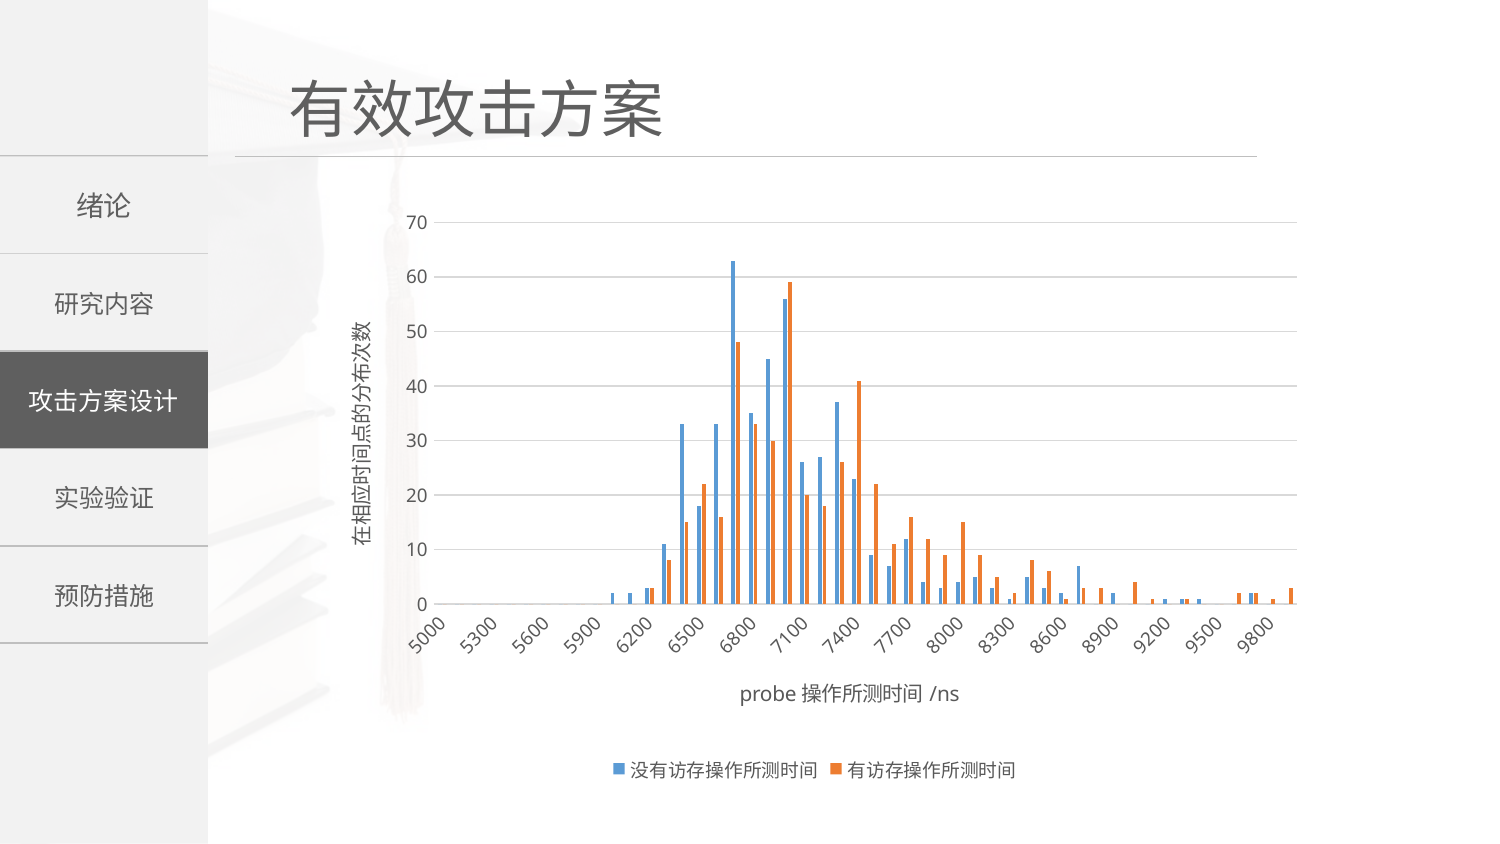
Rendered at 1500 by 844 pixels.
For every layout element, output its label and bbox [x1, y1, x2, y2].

chart [312, 197, 1317, 789]
